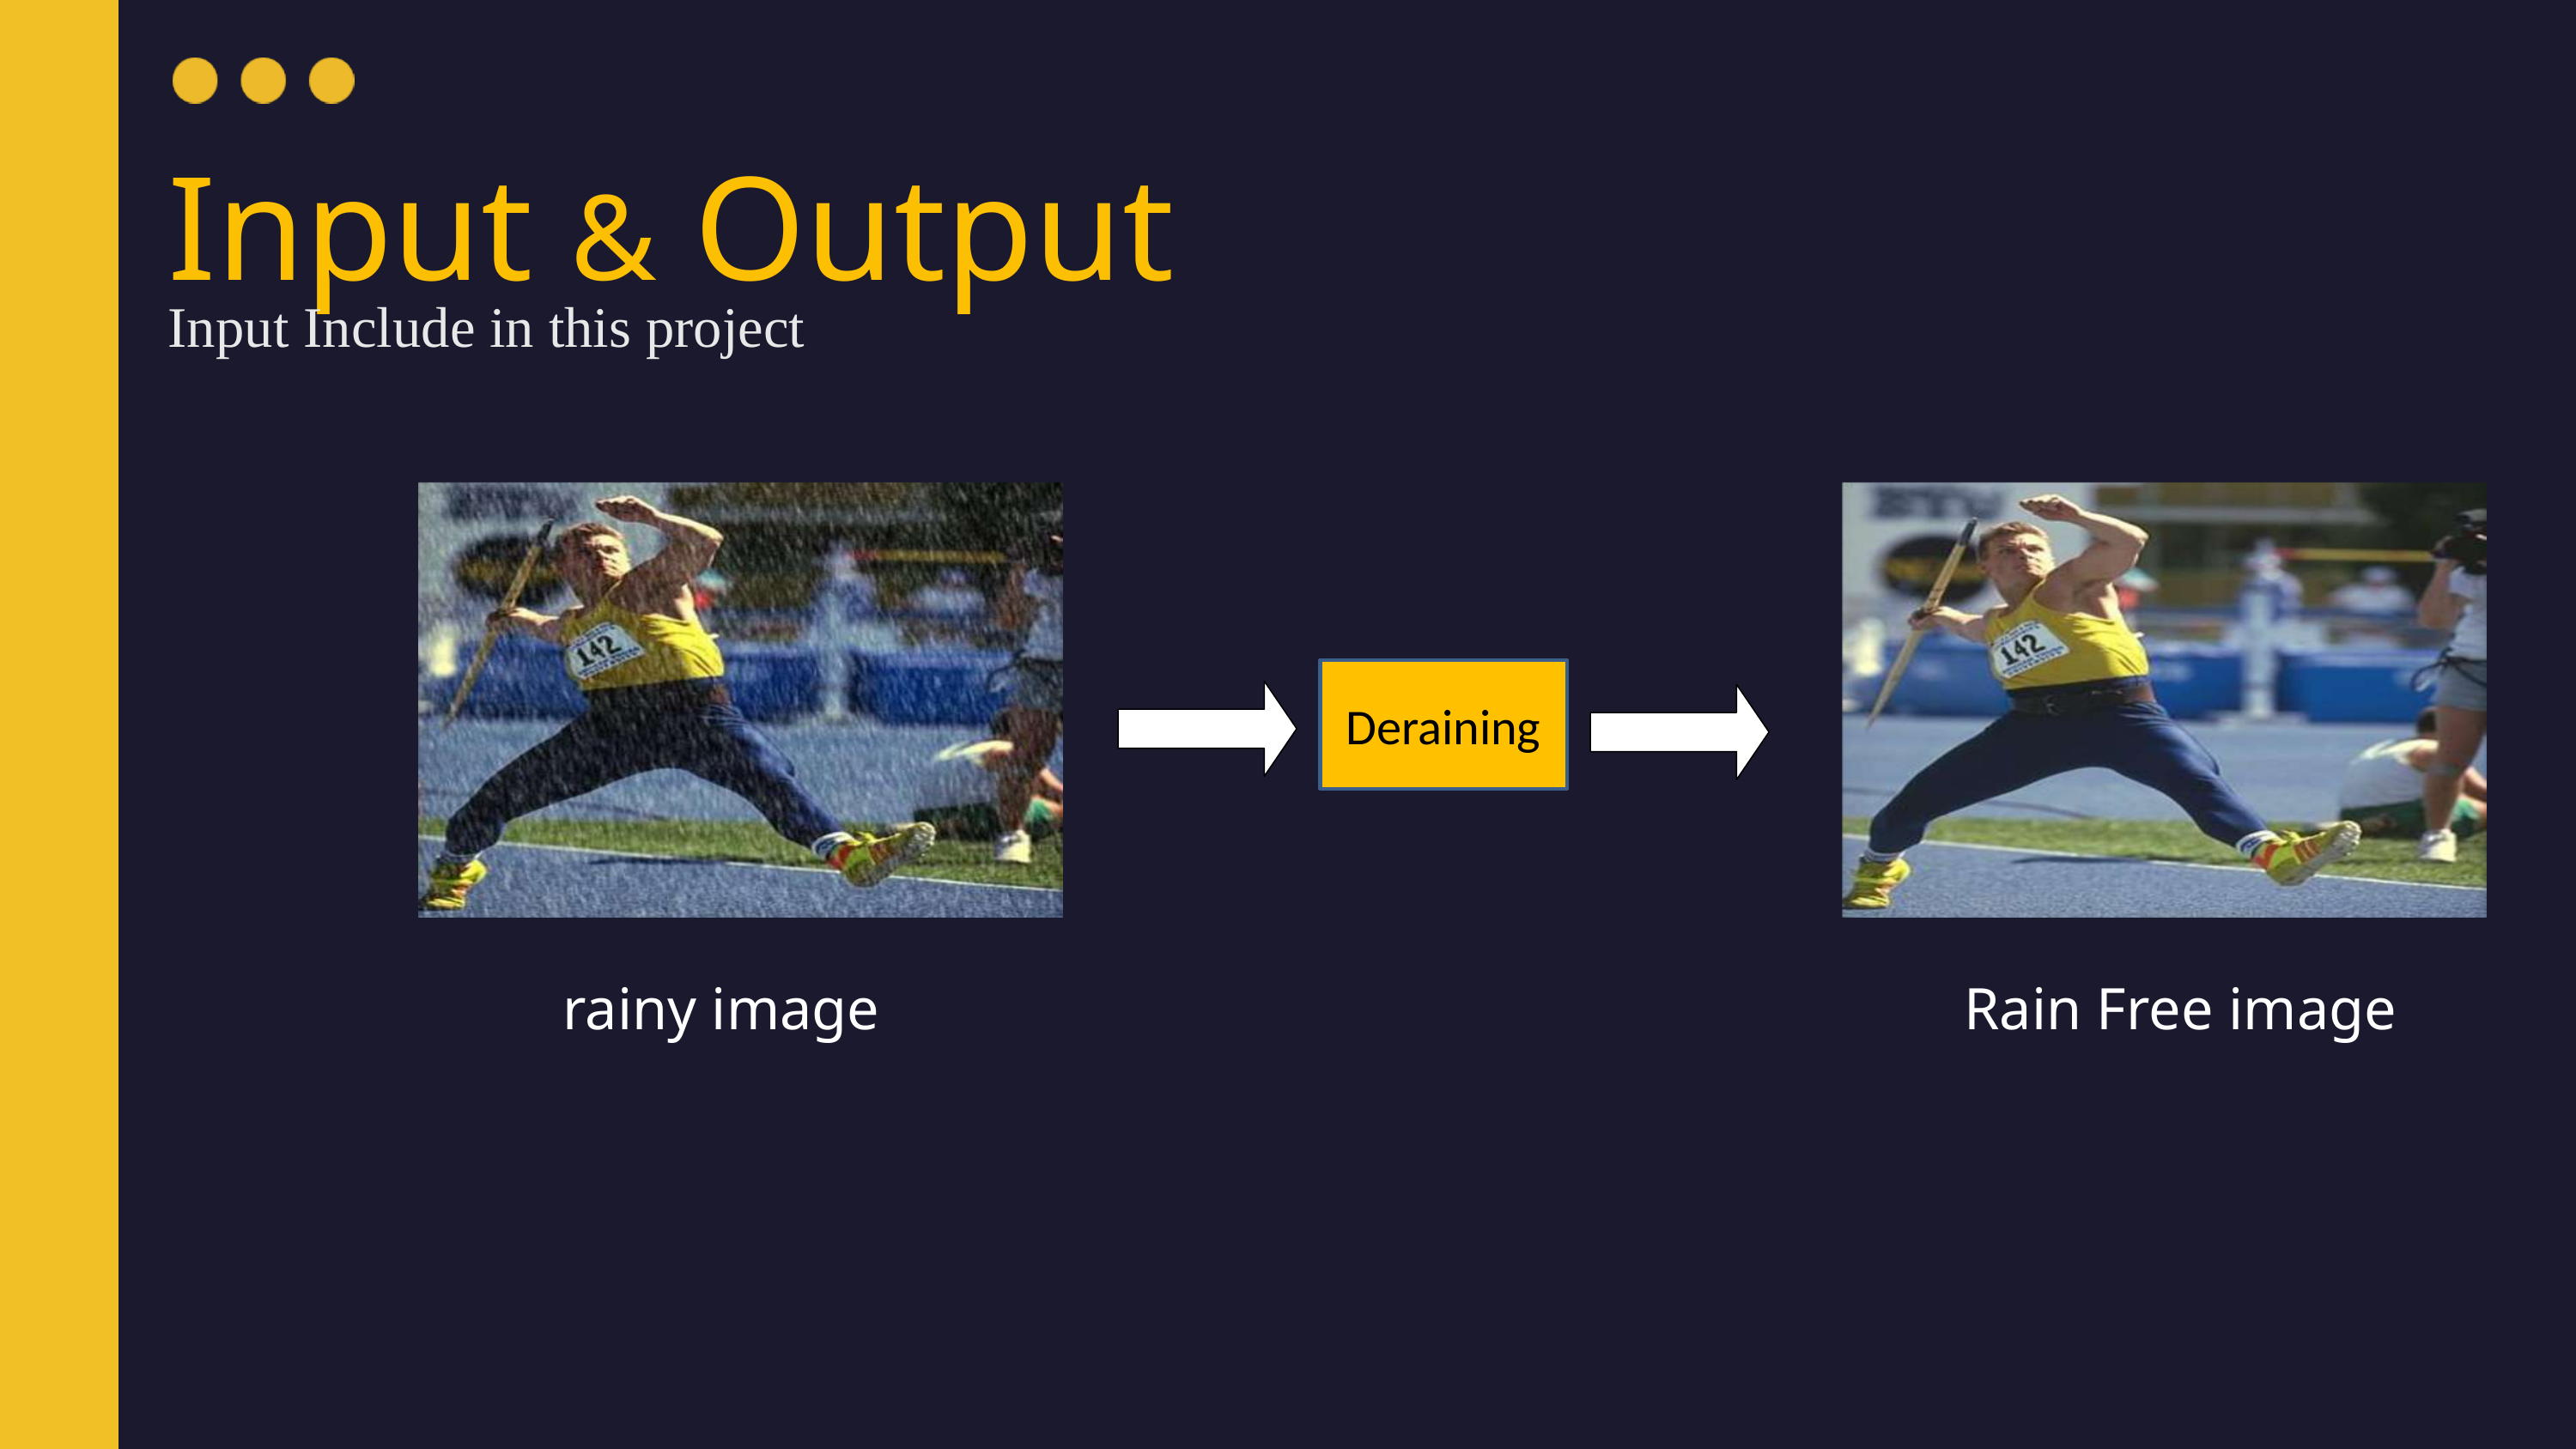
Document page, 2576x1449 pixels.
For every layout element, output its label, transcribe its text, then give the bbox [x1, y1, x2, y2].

text_box Input Include in this project [167, 310, 861, 359]
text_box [1588, 681, 1771, 784]
text_box Rain Free image [1964, 966, 2487, 1041]
text_box Input & Output [167, 113, 1212, 309]
picture [1842, 482, 2488, 918]
text_box Deraining [1318, 658, 1569, 791]
picture [173, 58, 355, 104]
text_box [0, 0, 119, 1449]
picture [418, 482, 1063, 918]
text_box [1115, 677, 1299, 780]
text_box rainy image [562, 966, 1086, 1041]
